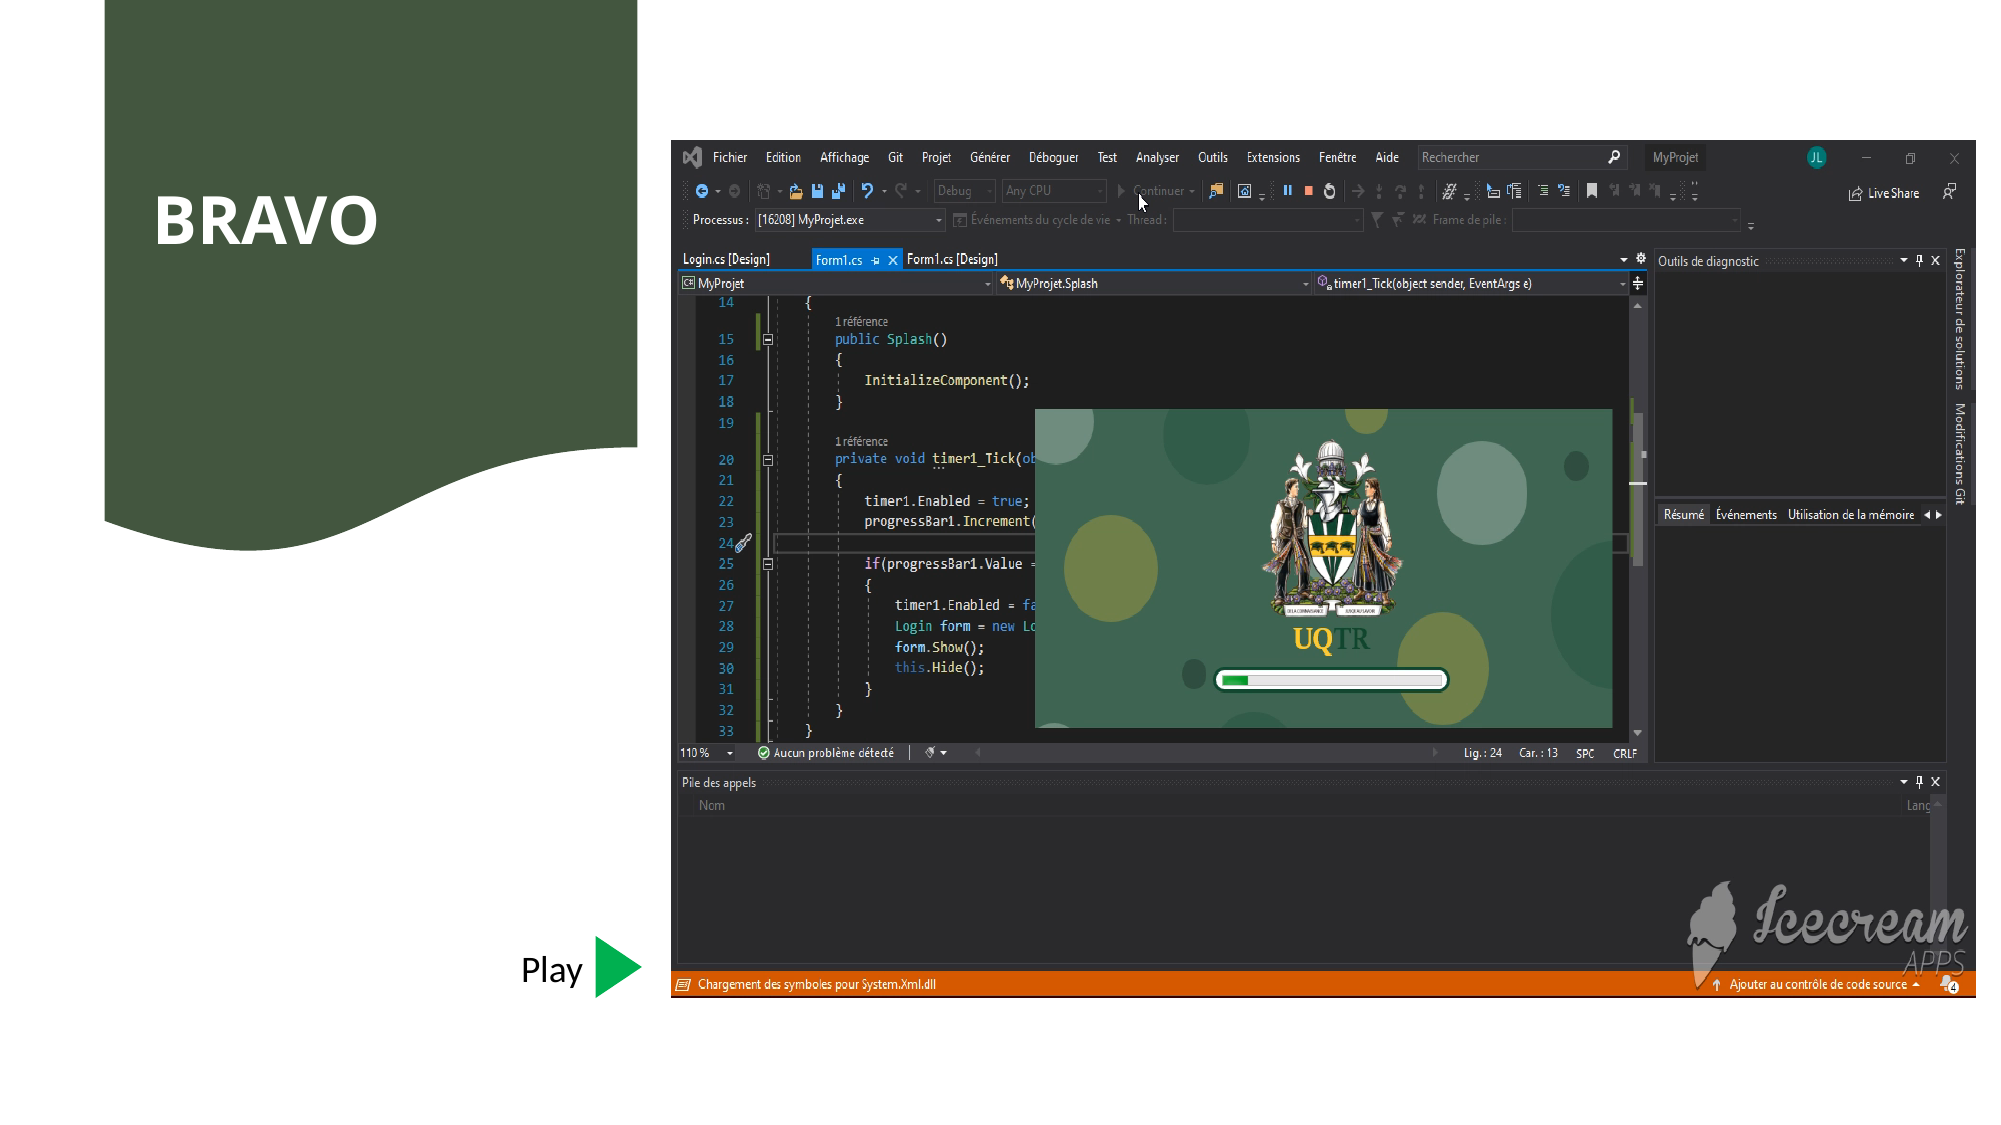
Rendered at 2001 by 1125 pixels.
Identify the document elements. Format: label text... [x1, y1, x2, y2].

text_box [103, 0, 639, 552]
text_box [604, 941, 642, 993]
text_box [670, 139, 1977, 999]
text_box Play [506, 937, 604, 998]
title BRAVO [137, 28, 604, 417]
